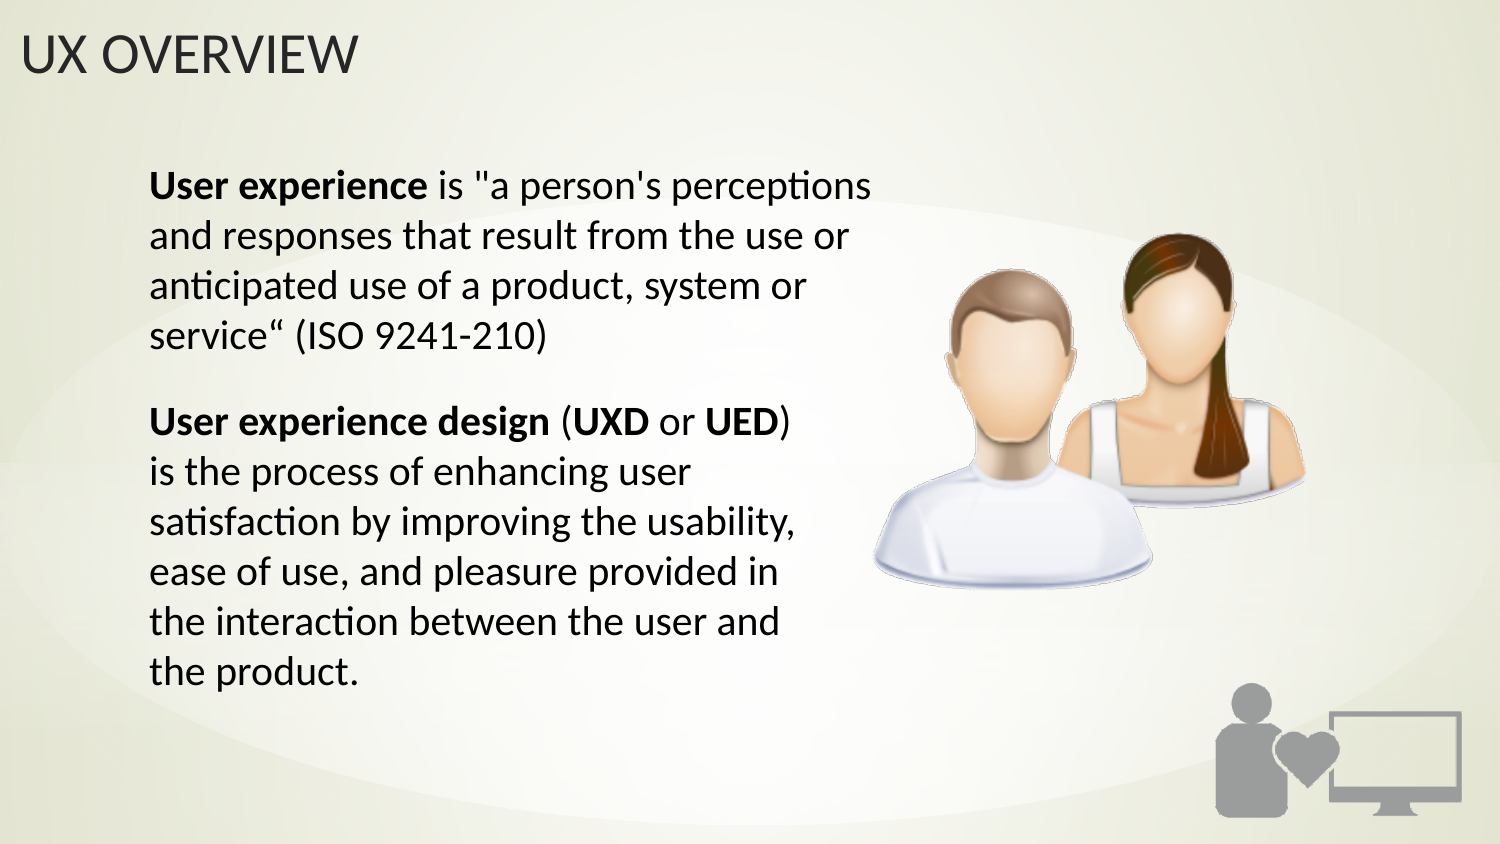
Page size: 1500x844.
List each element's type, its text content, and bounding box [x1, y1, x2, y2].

text_box User experience is "a person's perceptions and responses that result from the use or anticipated use of a product, system or service“ (ISO 9241-210) [134, 150, 892, 365]
picture [1210, 681, 1467, 821]
text_box User experience design (UXD or UED) is the process of enhancing user satisfaction by improving the usability, ease of use, and pleasure provided in the interaction between the user and the product. [134, 386, 833, 752]
picture [871, 232, 1306, 591]
